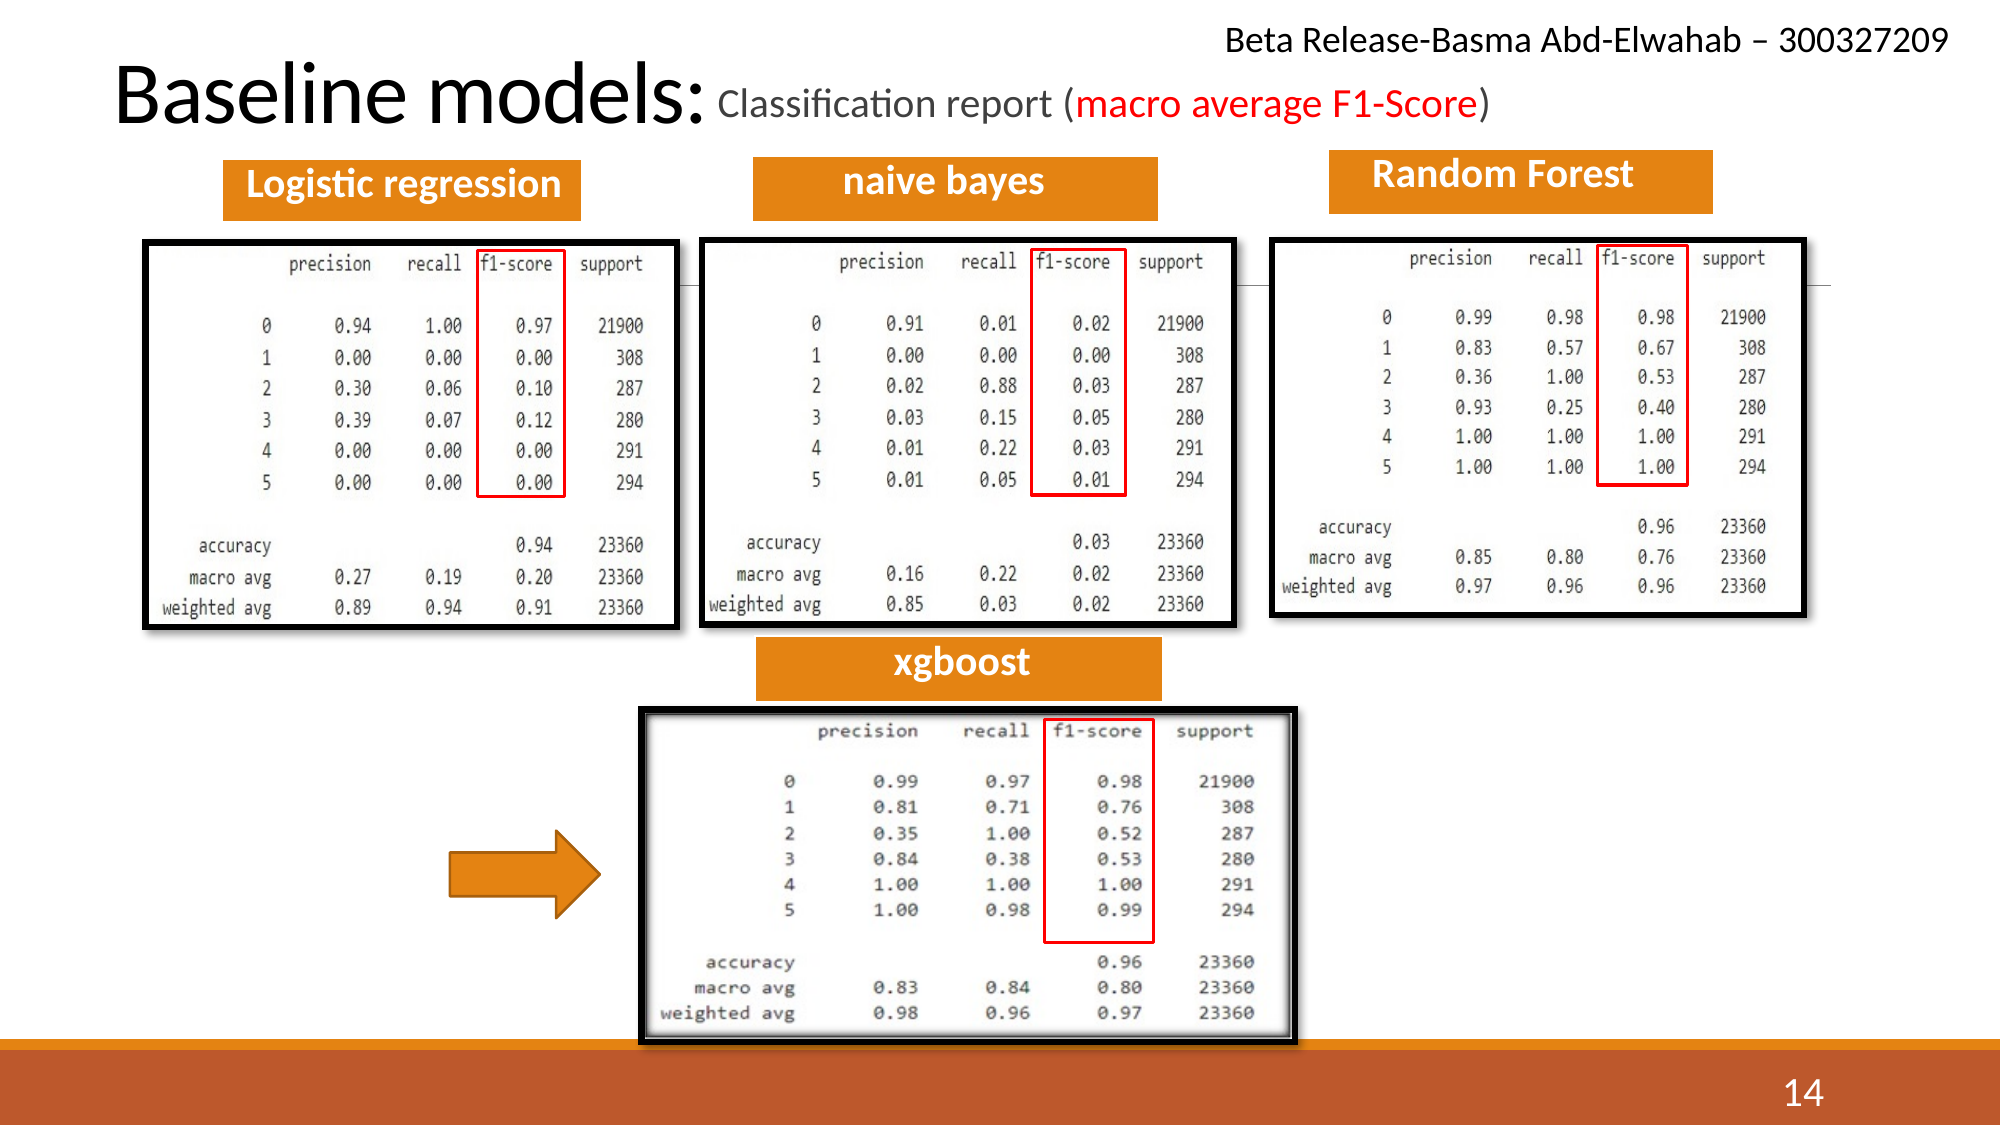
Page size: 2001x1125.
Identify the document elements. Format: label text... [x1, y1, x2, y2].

table_header naive bayes [753, 157, 1158, 221]
table_header Random Forest [1329, 150, 1713, 214]
table_header Logistic regression [223, 160, 581, 221]
text_box Beta Release-Basma Abd-Elwahab – 300327209 [1210, 7, 1985, 113]
picture [704, 242, 1232, 622]
slide_number 13 [1624, 1059, 1840, 1120]
table_header xgboost [756, 637, 1162, 701]
text_box Classification report (macro average F1-Score) [703, 74, 1559, 165]
title Baseline models: [98, 43, 898, 150]
picture [644, 712, 1293, 1040]
picture [147, 245, 675, 625]
picture [1274, 242, 1802, 613]
text_box [448, 829, 601, 920]
